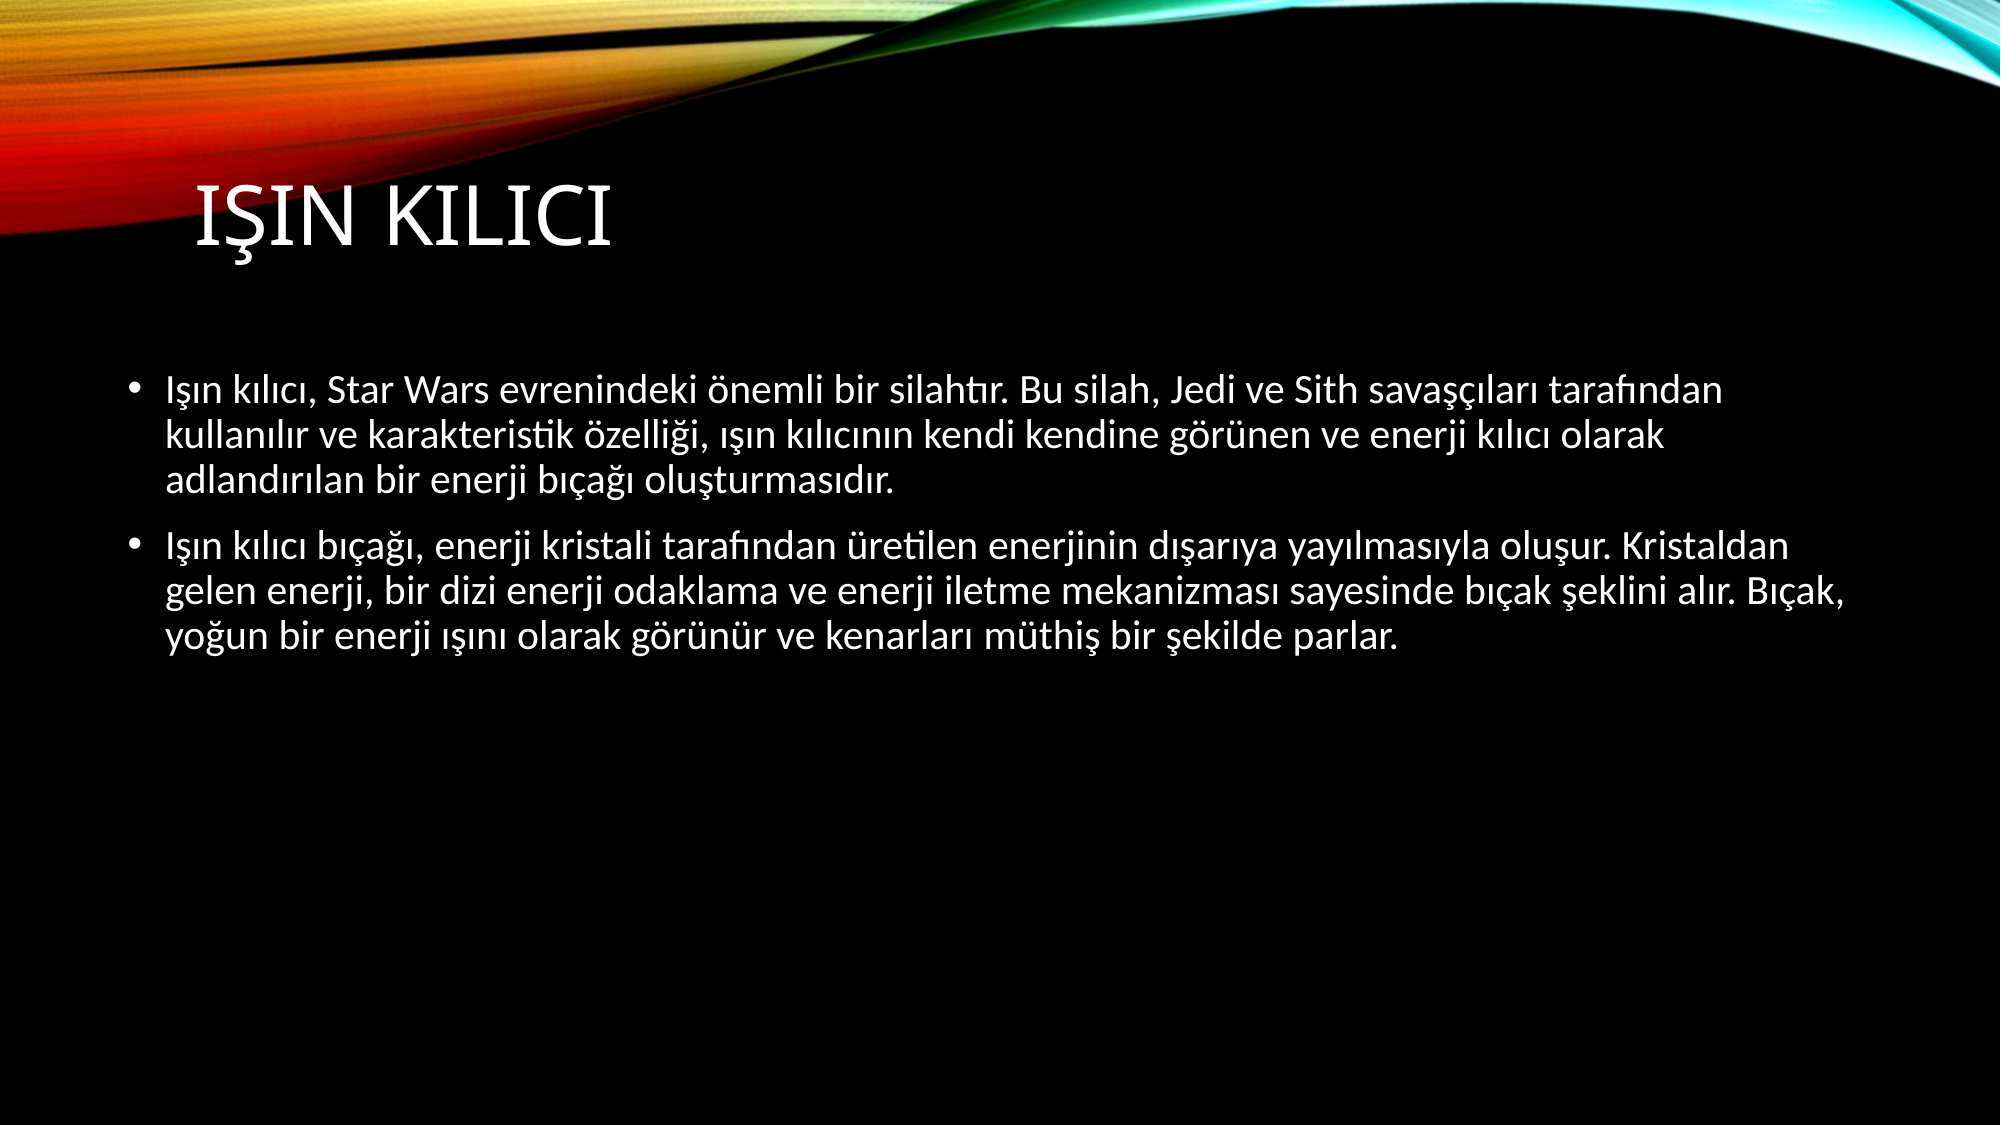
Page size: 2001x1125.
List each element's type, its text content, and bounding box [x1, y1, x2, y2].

title Işın kılıcı [179, 112, 1593, 325]
list Işın kılıcı, Star Wars evrenindeki önemli bir silahtır. Bu silah, Jedi ve Sith savaşçıları tarafından kullanılır ve karakteristik özelliği, ışın kılıcının kendi kendine görünen ve enerji kılıcı olarak adlandırılan bir enerji bıçağı oluşturmasıdır. Işın kılıcı bıçağı, enerji kristali tarafından üretilen enerjinin dışarıya yayılmasıyla oluşur. Kristaldan gelen enerji, bir dizi enerji odaklama ve enerji iletme mekanizması sayesinde bıçak şeklini alır. Bıçak, yoğun bir enerji ışını olarak görünür ve kenarları müthiş bir şekilde parlar. [112, 360, 1888, 711]
picture [0, 0, 2000, 237]
